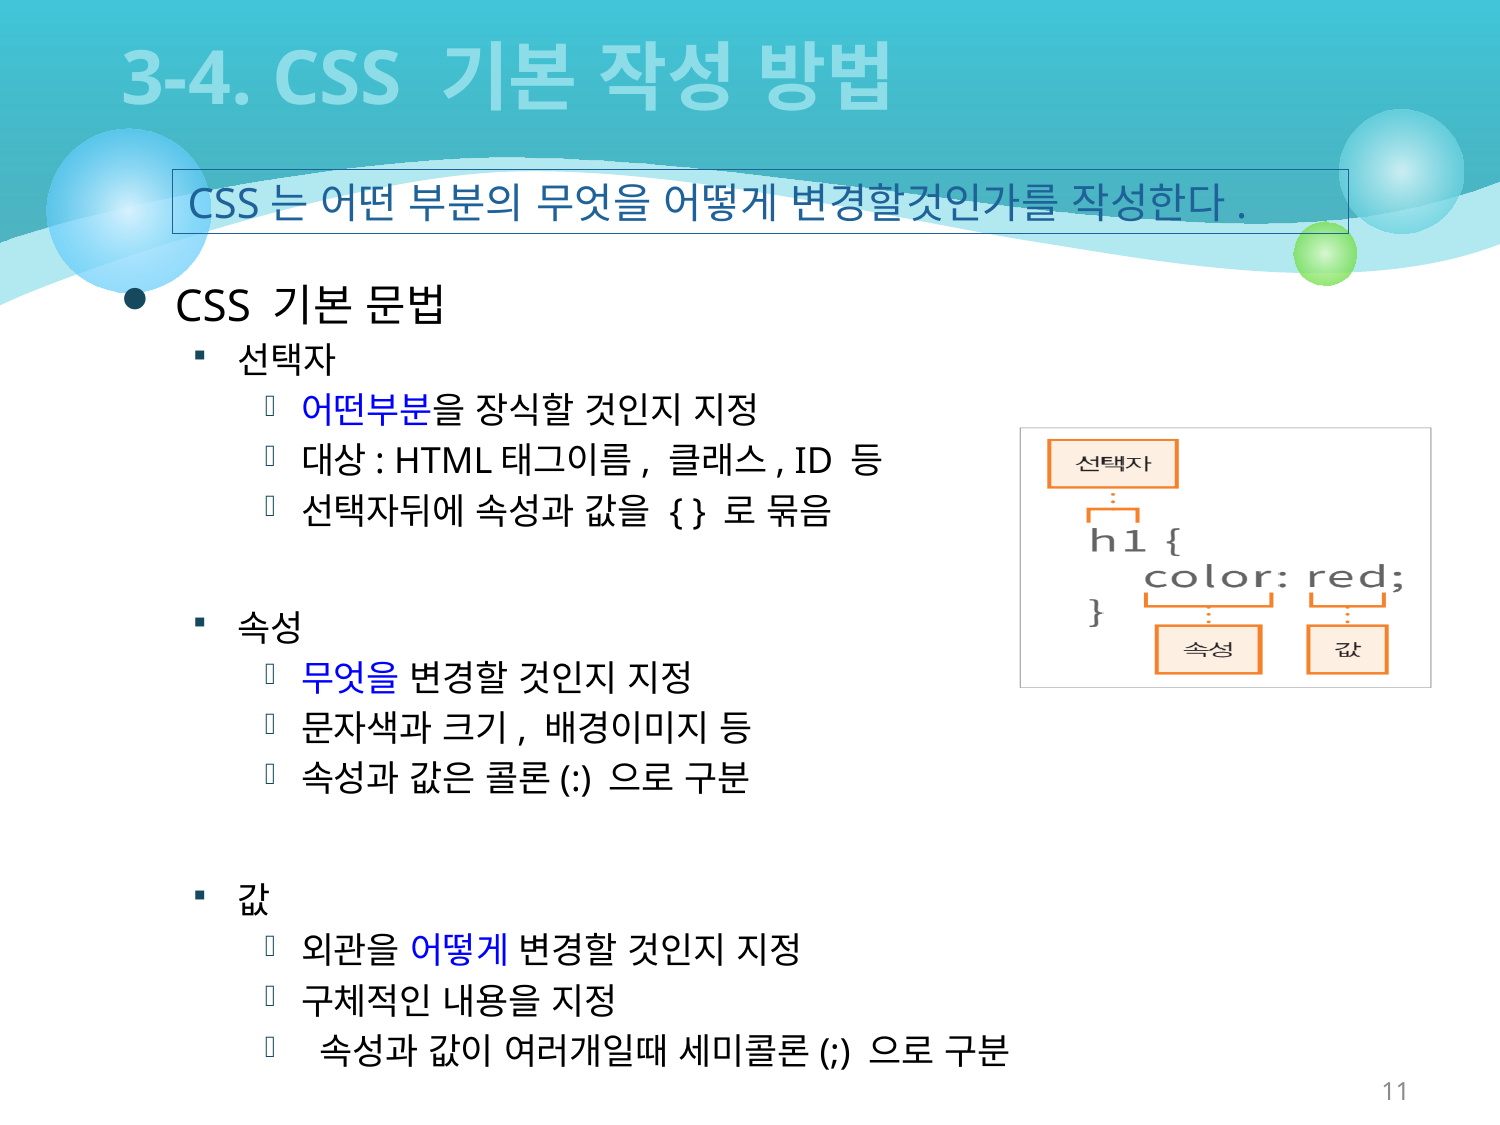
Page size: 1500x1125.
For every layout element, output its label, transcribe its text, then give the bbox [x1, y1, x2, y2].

slide_number 11 [1074, 1072, 1425, 1113]
list CSS 기본 문법 선택자 어떤부분을 장식할 것인지 지정 대상: HTML태그이름, 클래스, ID 등 선택자뒤에 속성과 값을 { } 로 묶음 속성 무엇을 변경할 것인지 지정 문자색과 크기, 배경이미지 등 속성과 값은 콜론(:) 으로 구분 값 외관을 어떻게 변경할 것인지 지정 구체적인 내용을 지정 속성과 값이 여러개일때 세미콜론(;) 으로 구분 [106, 270, 1042, 1093]
picture [1005, 415, 1457, 697]
text_box 3-4. CSS 기본 작성 방법 [105, 9, 1456, 139]
text_box CSS는 어떤 부분의 무엇을 어떻게 변경할것인가를 작성한다. [172, 169, 1349, 234]
